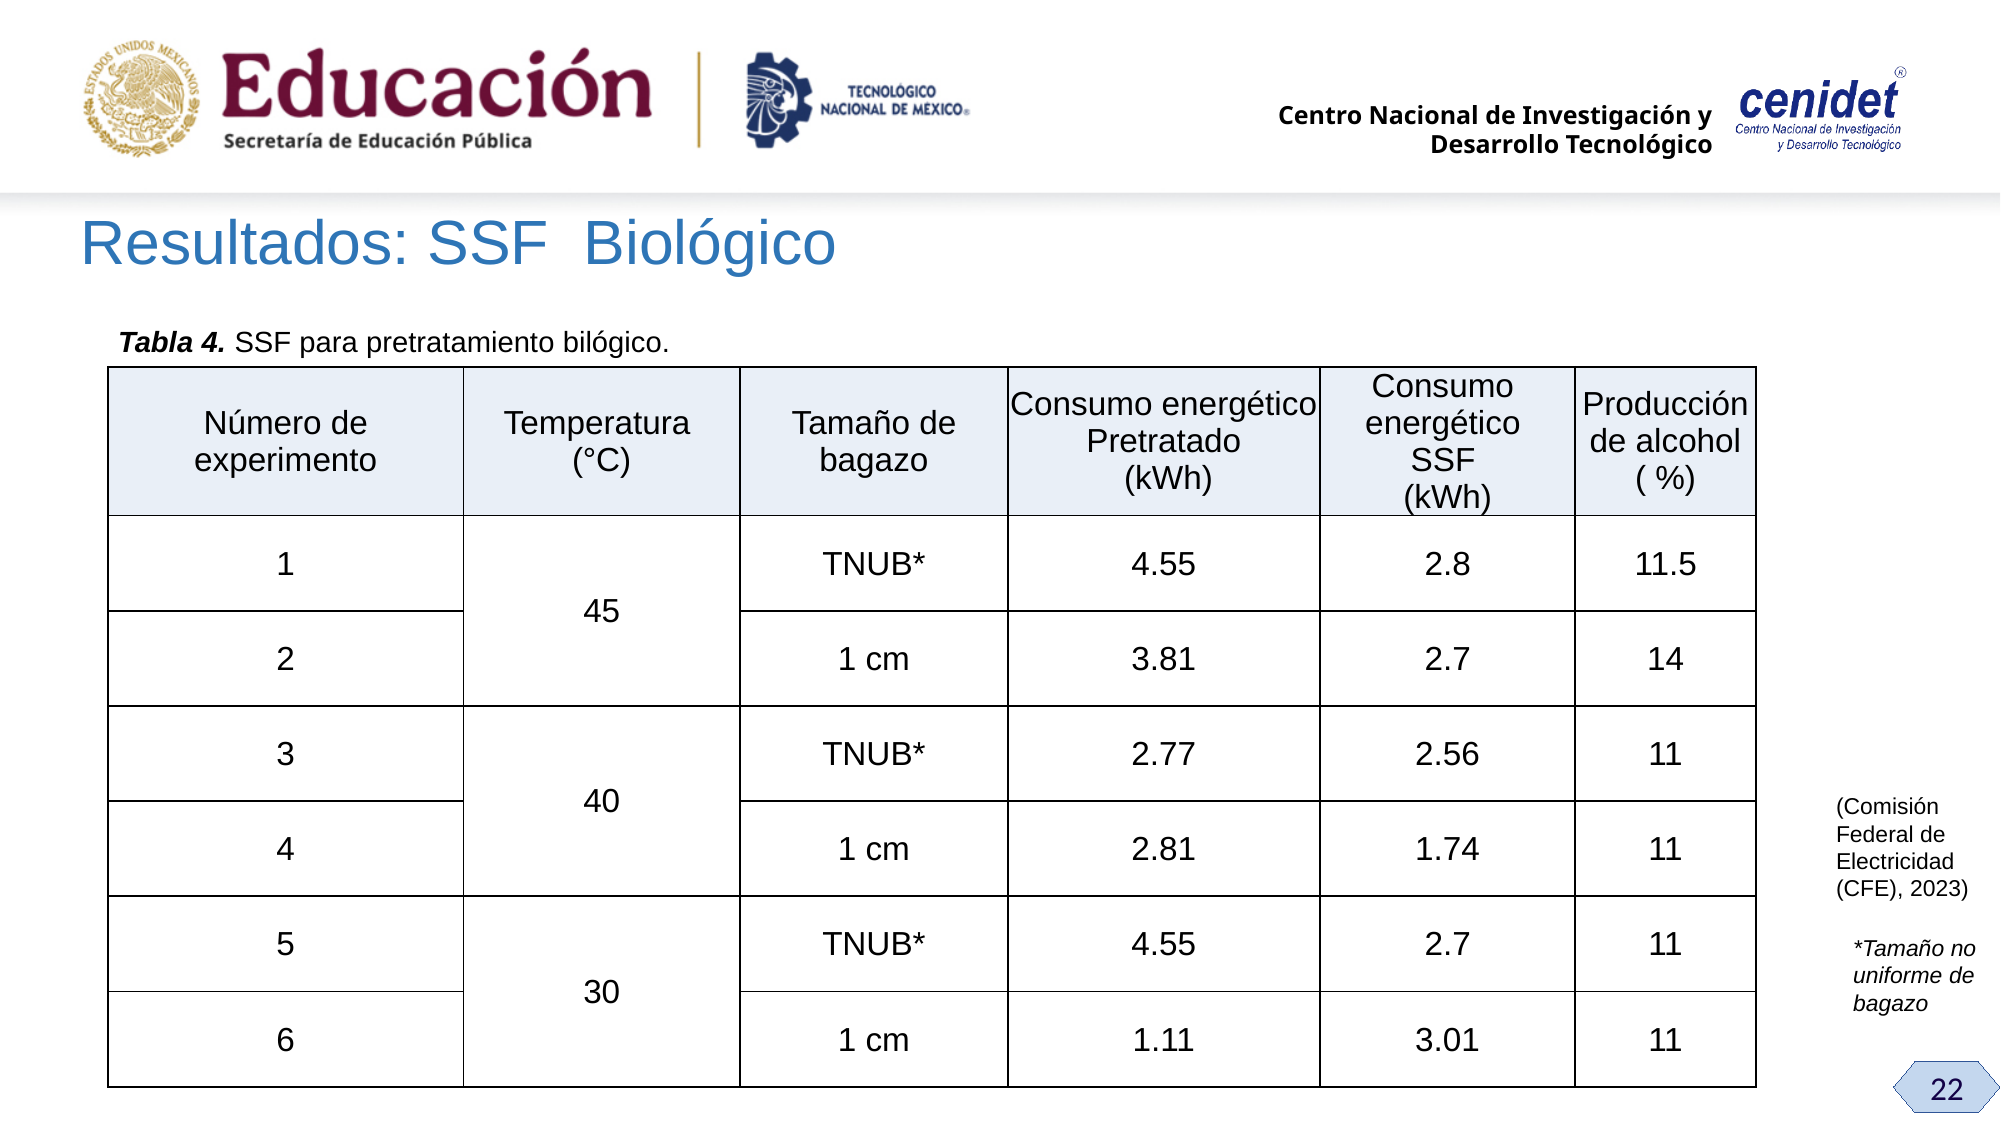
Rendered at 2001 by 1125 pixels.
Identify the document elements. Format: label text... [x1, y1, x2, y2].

table_cell 2.7 [1321, 612, 1574, 705]
text_box (Comisión Federal de Electricidad (CFE), 2023) [1821, 784, 2000, 909]
table_header Consumo energético SSF (kWh) [1321, 368, 1574, 515]
table_cell 45 [464, 516, 739, 705]
table_cell 3.81 [1009, 612, 1319, 705]
table_cell 2.7 [1321, 897, 1574, 991]
text_box Centro Nacional de Investigación y Desarrollo Tecnológico [1177, 91, 1727, 167]
table_cell TNUB* [741, 707, 1007, 800]
table_cell TNUB* [741, 516, 1007, 610]
table_cell 1 cm [741, 802, 1007, 895]
table_header Consumo energético Pretratado (kWh) [1009, 368, 1319, 515]
table_cell 2.56 [1321, 707, 1574, 800]
table_cell 5 [109, 897, 463, 991]
table_cell 3 [109, 707, 463, 800]
table_cell 4.55 [1009, 897, 1319, 991]
picture [0, 0, 2001, 1125]
table_cell TNUB* [741, 897, 1007, 991]
table_cell 1.74 [1321, 802, 1574, 895]
table_cell 2.81 [1009, 802, 1319, 895]
table_header Producción de alcohol ( %) [1576, 368, 1755, 515]
table_cell 6 [109, 992, 463, 1086]
table_cell 1.11 [1009, 992, 1319, 1086]
table_cell 11 [1576, 992, 1755, 1086]
table_cell 1 cm [741, 992, 1007, 1086]
table_cell 11 [1576, 897, 1755, 991]
table_header Número de experimento [109, 368, 463, 515]
table_cell 11.5 [1576, 516, 1755, 610]
table_cell 1 cm [741, 612, 1007, 705]
table_cell 30 [464, 897, 739, 1086]
table_cell 11 [1576, 802, 1755, 895]
text_box Tabla 4. SSF para pretratamiento bilógico. [103, 316, 995, 366]
table_cell 4 [109, 802, 463, 895]
table_cell 2.8 [1321, 516, 1574, 610]
table_cell 11 [1576, 707, 1755, 800]
table_header Temperatura (°C) [464, 368, 739, 515]
table_header Tamaño de bagazo [741, 368, 1007, 515]
table_cell 1 [109, 516, 463, 610]
table_cell 2 [109, 612, 463, 705]
table_cell 14 [1576, 612, 1755, 705]
table_cell 4.55 [1009, 516, 1319, 610]
text_box Resultados: SSF Biológico [14, 163, 922, 328]
table_cell 40 [464, 707, 739, 895]
slide_number 22 [1893, 1061, 2000, 1113]
text_box *Tamaño no uniforme de bagazo [1838, 926, 2000, 1024]
table_cell 3.01 [1321, 992, 1574, 1086]
table_cell 2.77 [1009, 707, 1319, 800]
